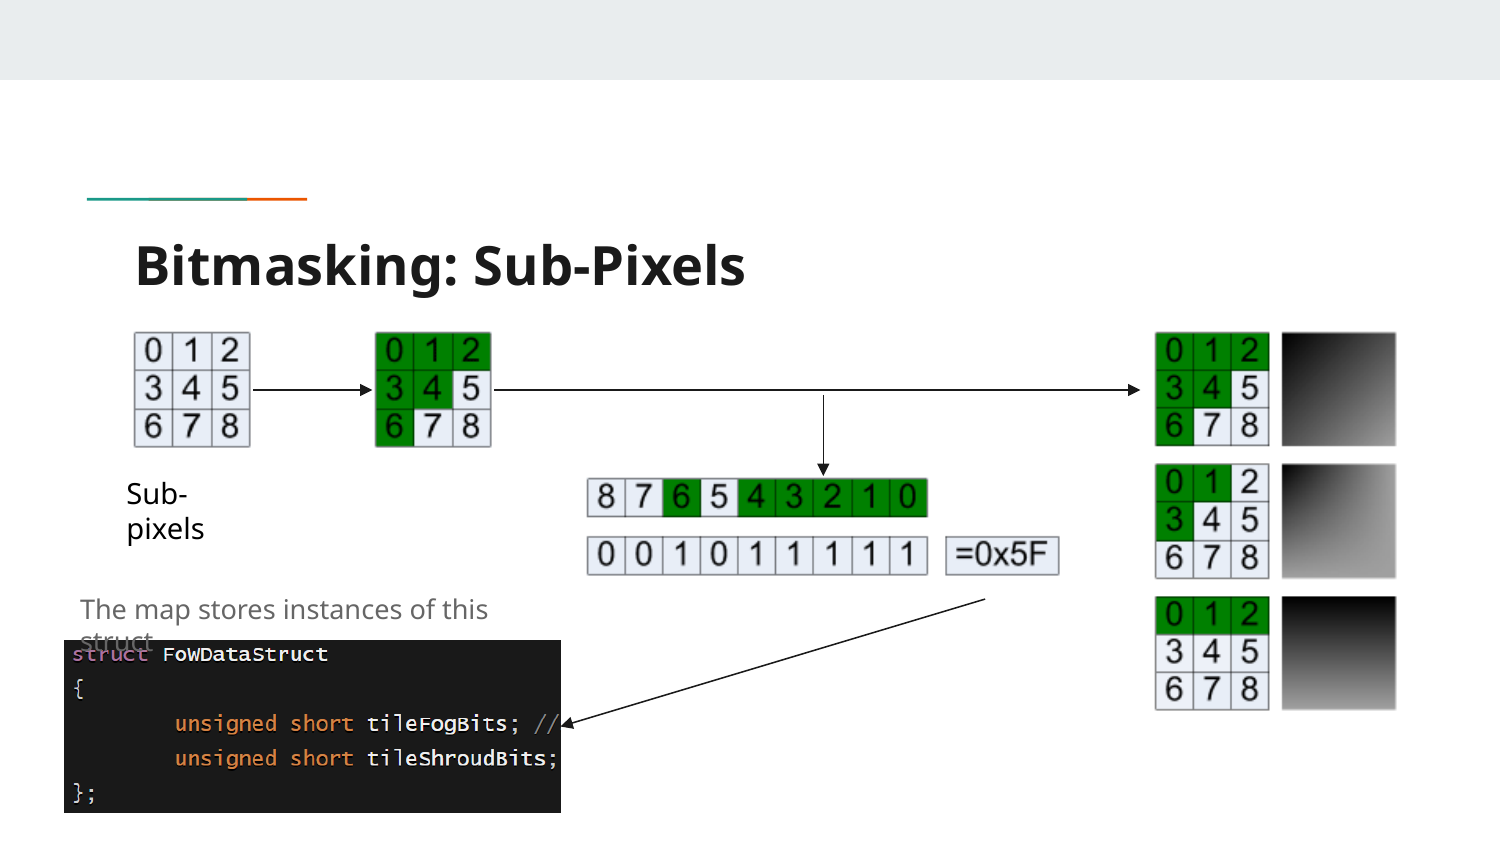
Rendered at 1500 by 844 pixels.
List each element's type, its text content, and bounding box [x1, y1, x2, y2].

title Bitmasking: Sub-Pixels [119, 216, 1381, 305]
picture [583, 475, 1063, 580]
text_box The map stores instances of this struct [64, 577, 561, 640]
picture [372, 328, 495, 452]
picture [64, 640, 561, 813]
picture [1152, 328, 1400, 714]
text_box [560, 598, 986, 727]
picture [131, 328, 254, 452]
text_box Sub-pixels [111, 459, 274, 524]
